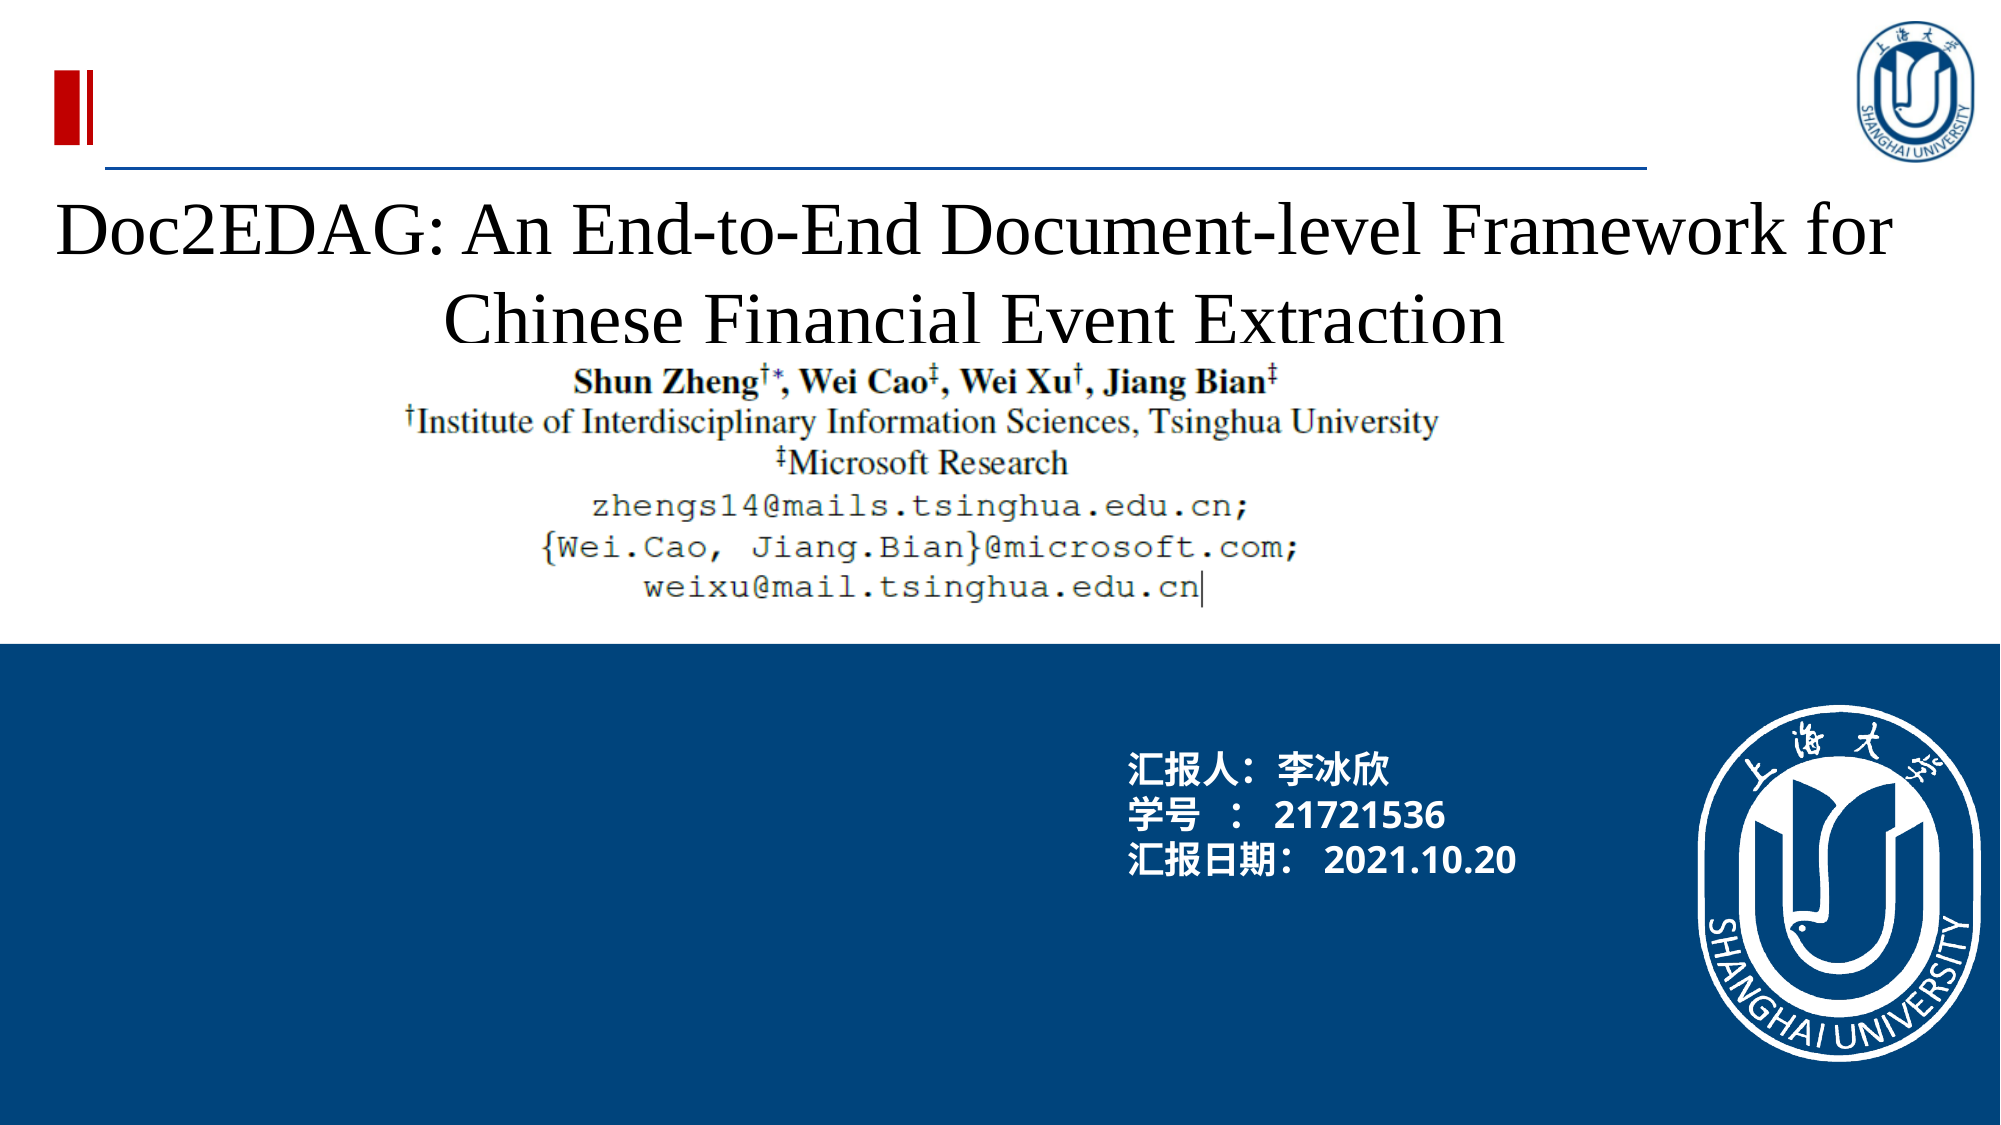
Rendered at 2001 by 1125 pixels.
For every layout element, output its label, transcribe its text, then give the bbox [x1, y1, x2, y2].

text_box Doc2EDAG: An End-to-End Document-level Framework for Chinese Financial Event Extraction [39, 171, 1911, 367]
picture [1855, 21, 1978, 163]
text_box [0, 643, 2000, 1125]
picture [1690, 698, 1986, 1069]
picture [221, 343, 1691, 627]
text_box 汇报人：李冰欣 学号 ：21721536 汇报日期：2021.10.20 [1112, 738, 1618, 889]
